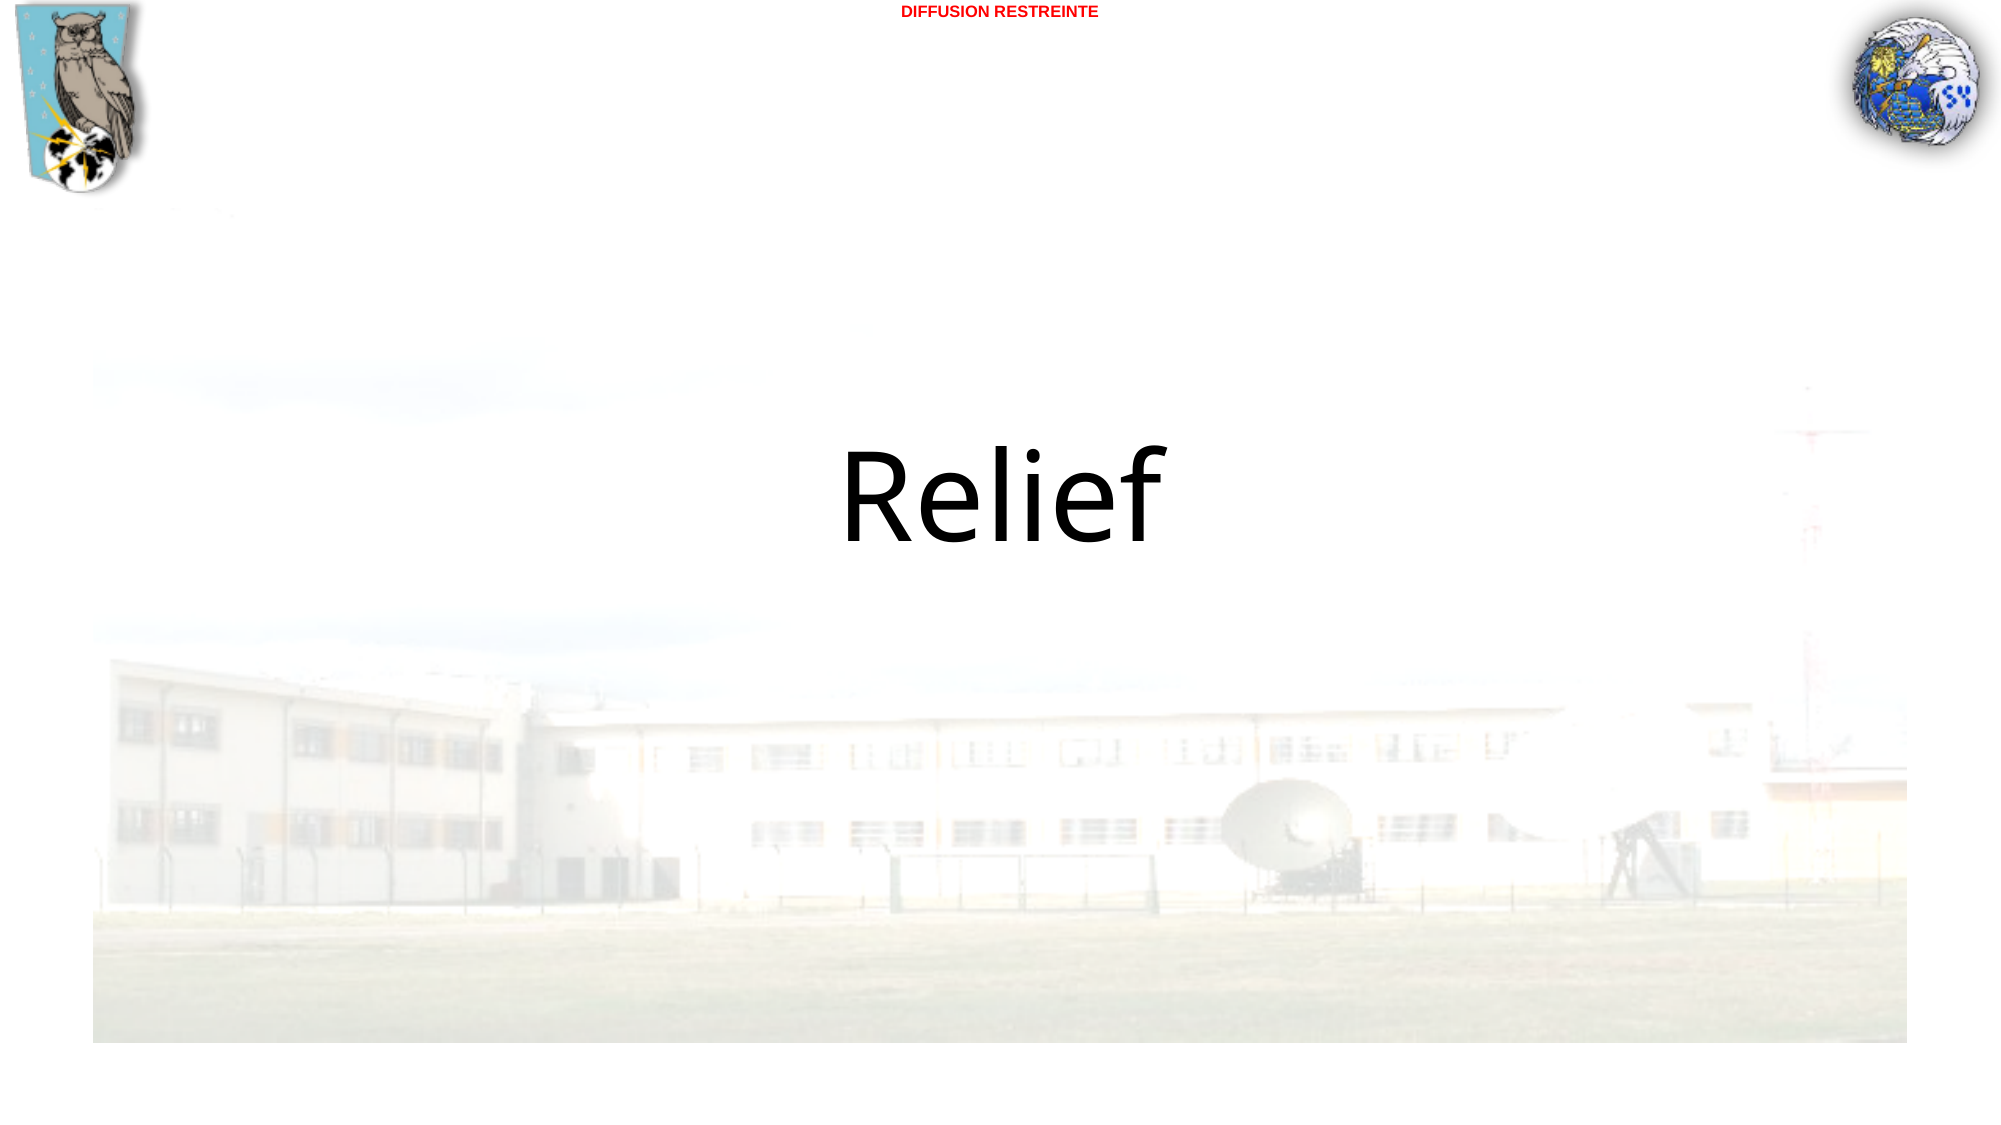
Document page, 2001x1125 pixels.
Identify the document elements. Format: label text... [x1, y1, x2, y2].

picture [14, 4, 136, 193]
title Relief [249, 184, 1750, 576]
picture [1850, 16, 1983, 147]
